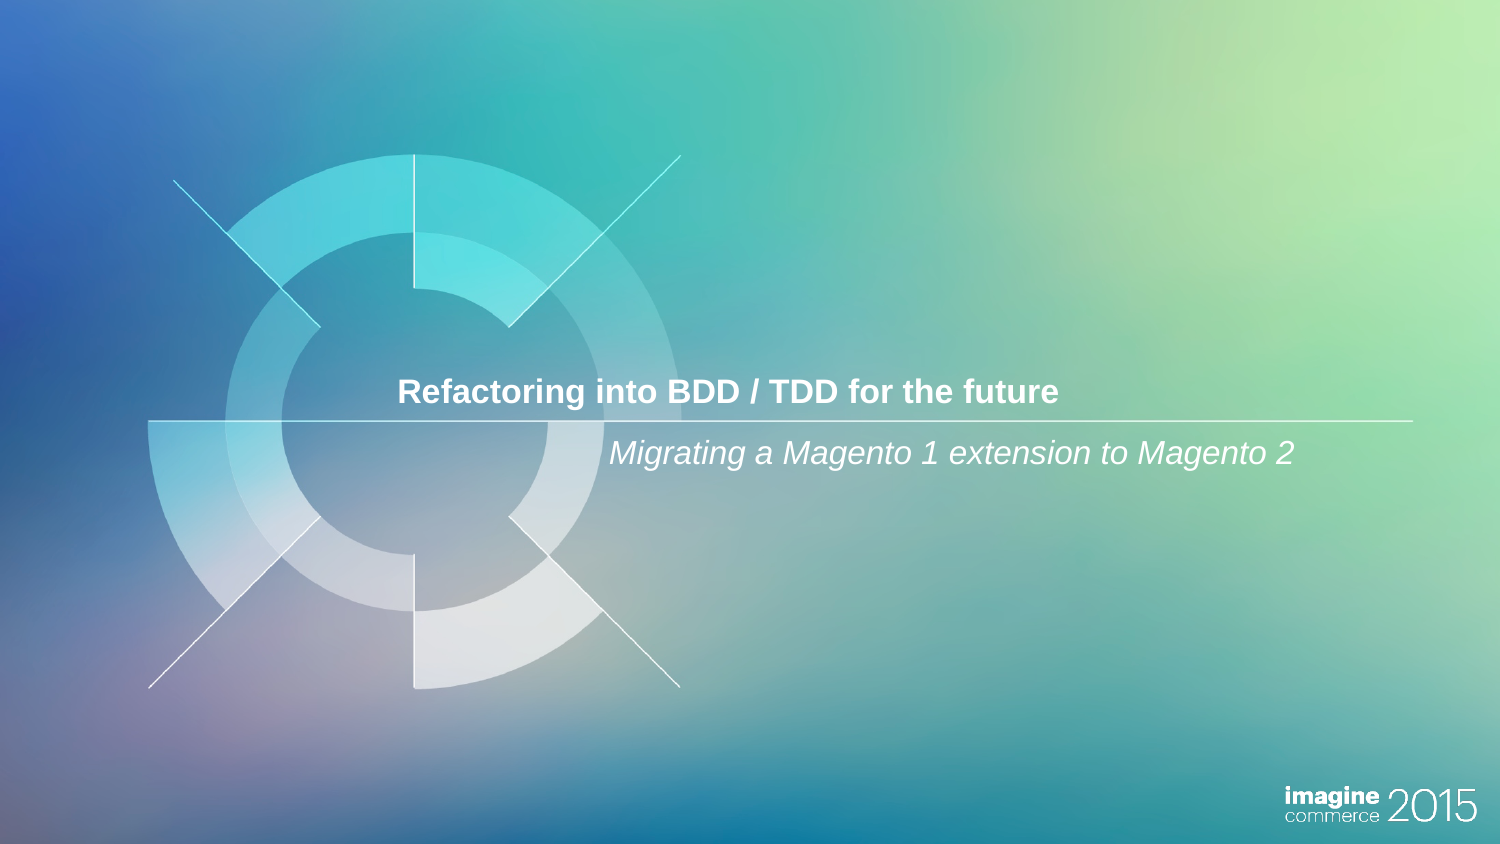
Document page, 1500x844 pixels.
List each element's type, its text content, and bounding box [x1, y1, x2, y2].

list Migrating a Magento 1 extension to Magento 2 [600, 423, 1311, 628]
title Refactoring into BDD / TDD for the future [389, 362, 1413, 419]
picture [0, 0, 1500, 844]
